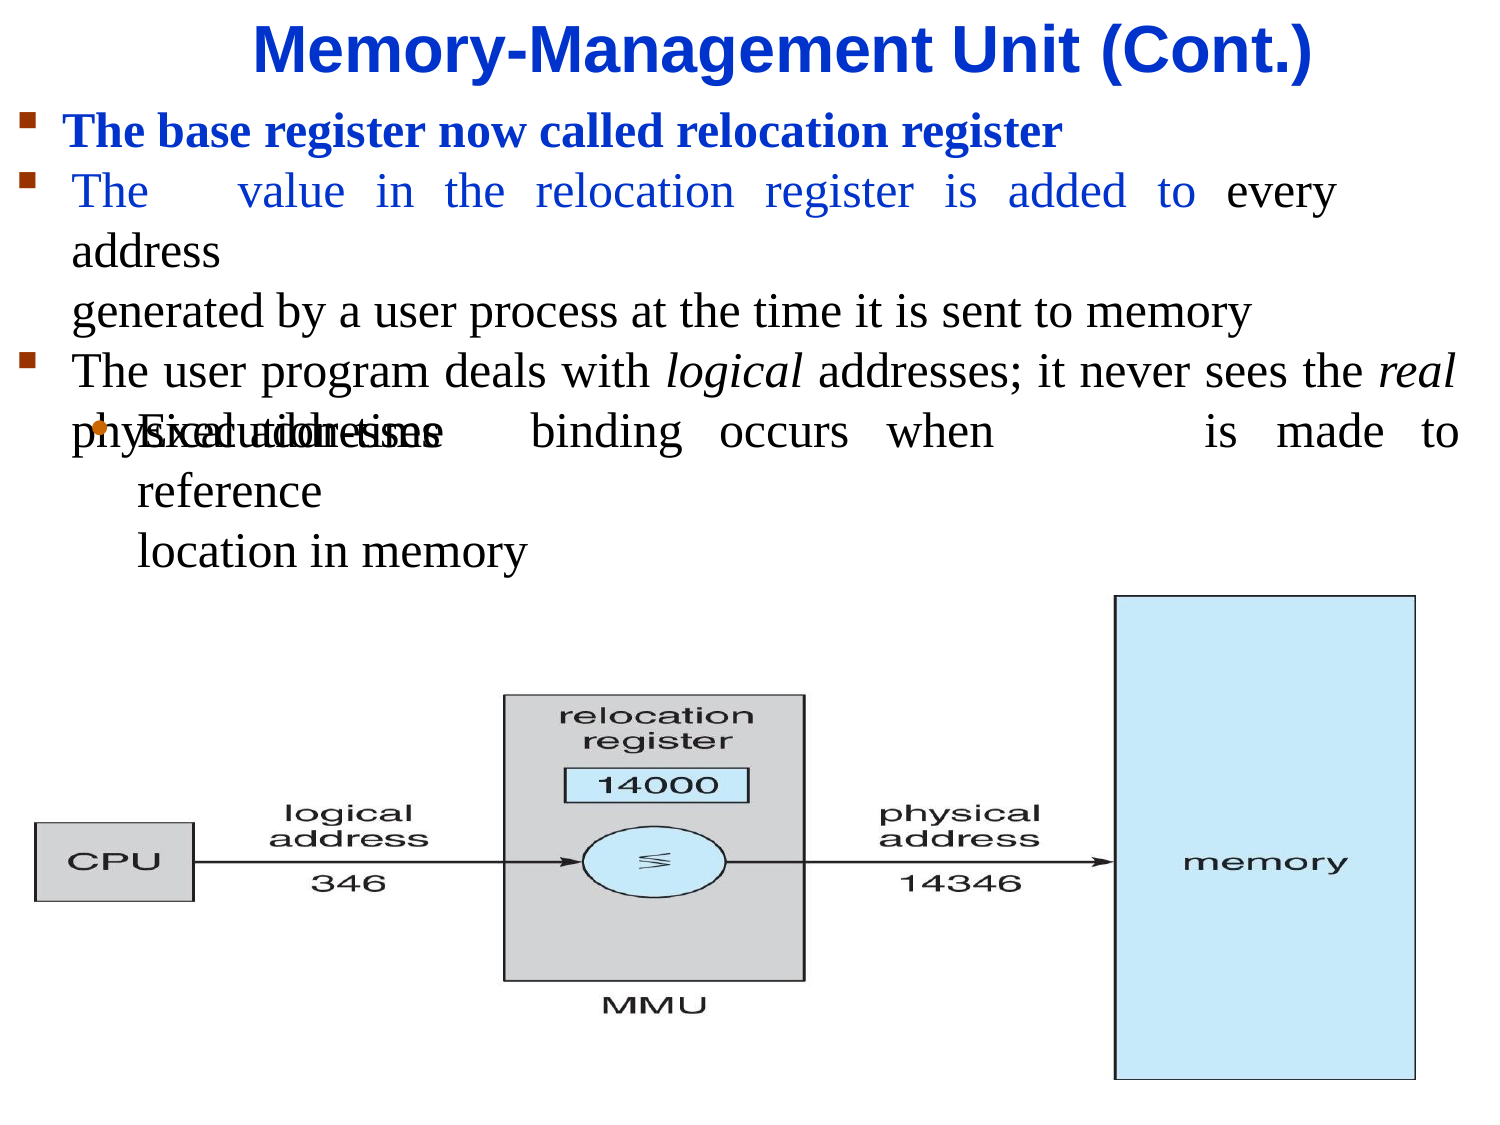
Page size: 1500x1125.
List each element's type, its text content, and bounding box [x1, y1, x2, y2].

text_box [34, 595, 1416, 1080]
text_box The base register now called relocation register The value in the relocation register is added to every address generated by a user process at the time it is sent to memory The user program deals with logical addresses; it never sees the real physical addresses [12, 94, 1461, 458]
text_box Execution-time binding occurs when reference location in memory Logical address bound to physical addresses [87, 394, 1171, 595]
text_box is made to [1202, 394, 1461, 457]
title Memory-Management Unit (Cont.) [250, 3, 1319, 94]
